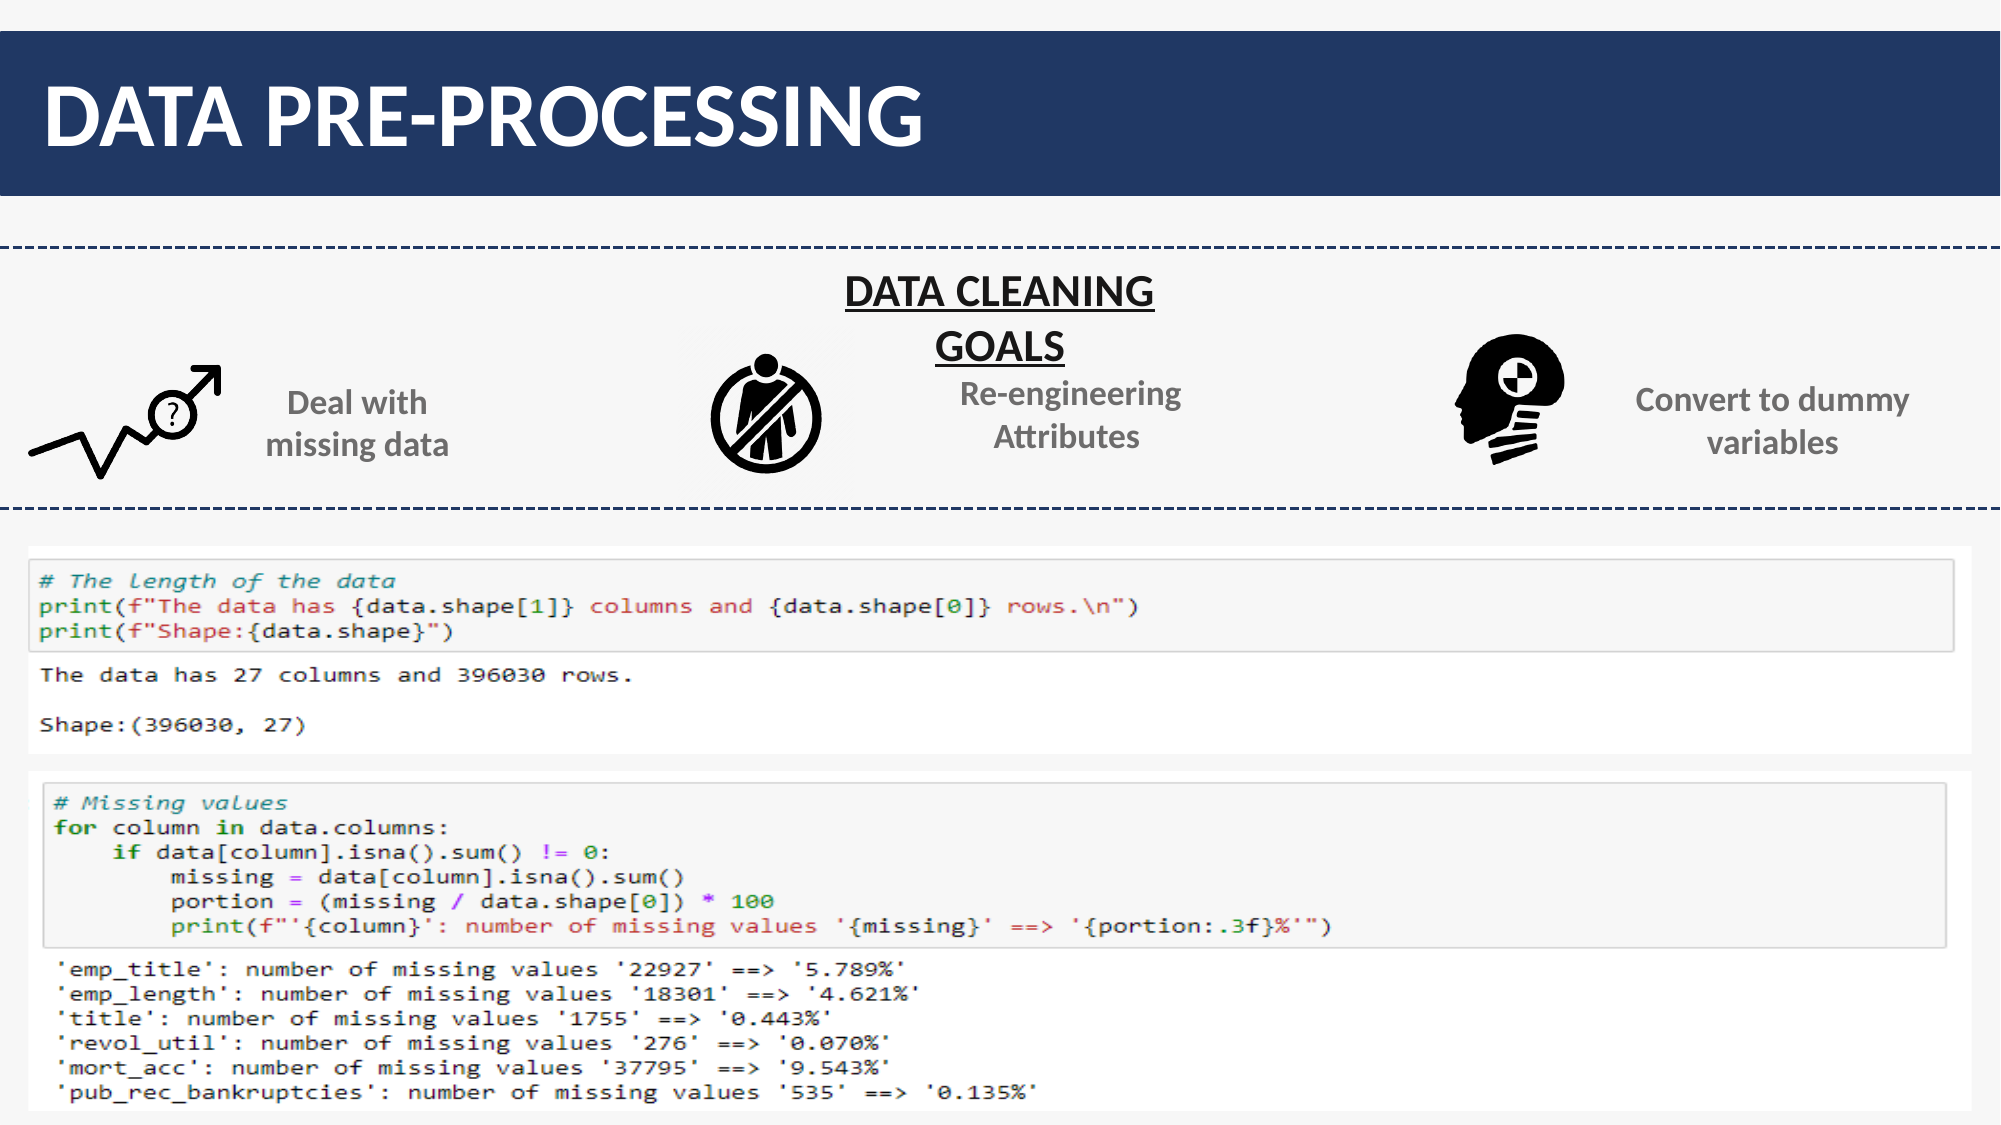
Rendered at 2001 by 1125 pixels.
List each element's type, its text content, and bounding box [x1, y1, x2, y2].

text_box Deal with missing data [249, 371, 466, 472]
picture [0, 0, 2001, 1125]
text_box Re-engineering Attributes [894, 362, 1248, 463]
text_box Convert to dummy variables [1596, 368, 1950, 469]
text_box Data Pre-Processing [28, 39, 1972, 173]
text_box Data Cleaning Goals [766, 252, 1234, 378]
